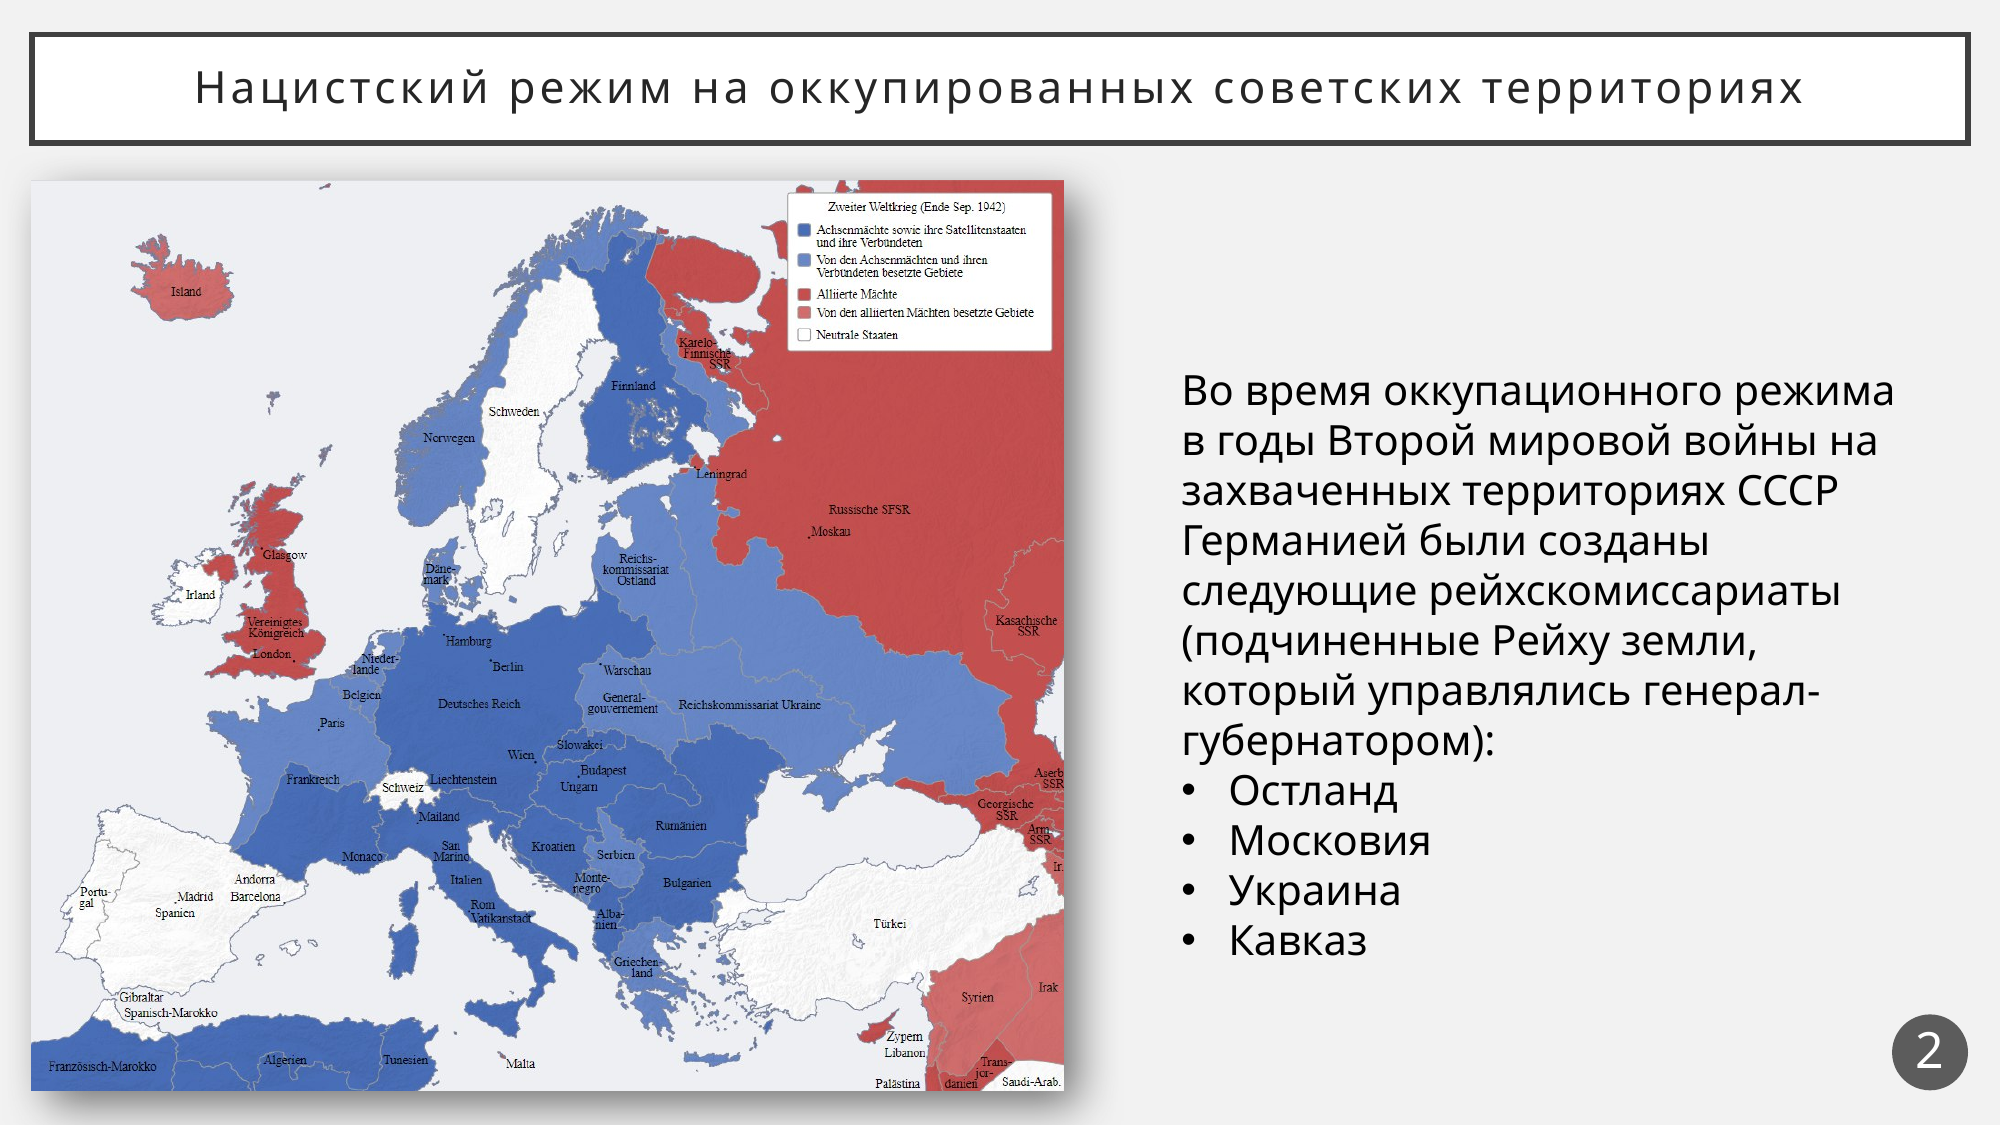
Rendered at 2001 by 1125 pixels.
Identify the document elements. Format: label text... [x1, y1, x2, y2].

slide_number 2 [1892, 1014, 1969, 1091]
text_box Во время оккупационного режима в годы Второй мировой войны на захваченных территориях СССР Германией были созданы следующие рейхскомиссариаты (подчиненные Рейху земли, который управлялись генерал-губернатором): Остланд Московия Украина Кавказ [1166, 356, 1912, 972]
picture [31, 180, 1064, 1091]
title Нацистский режим на оккупированных советских территориях [29, 32, 1971, 146]
